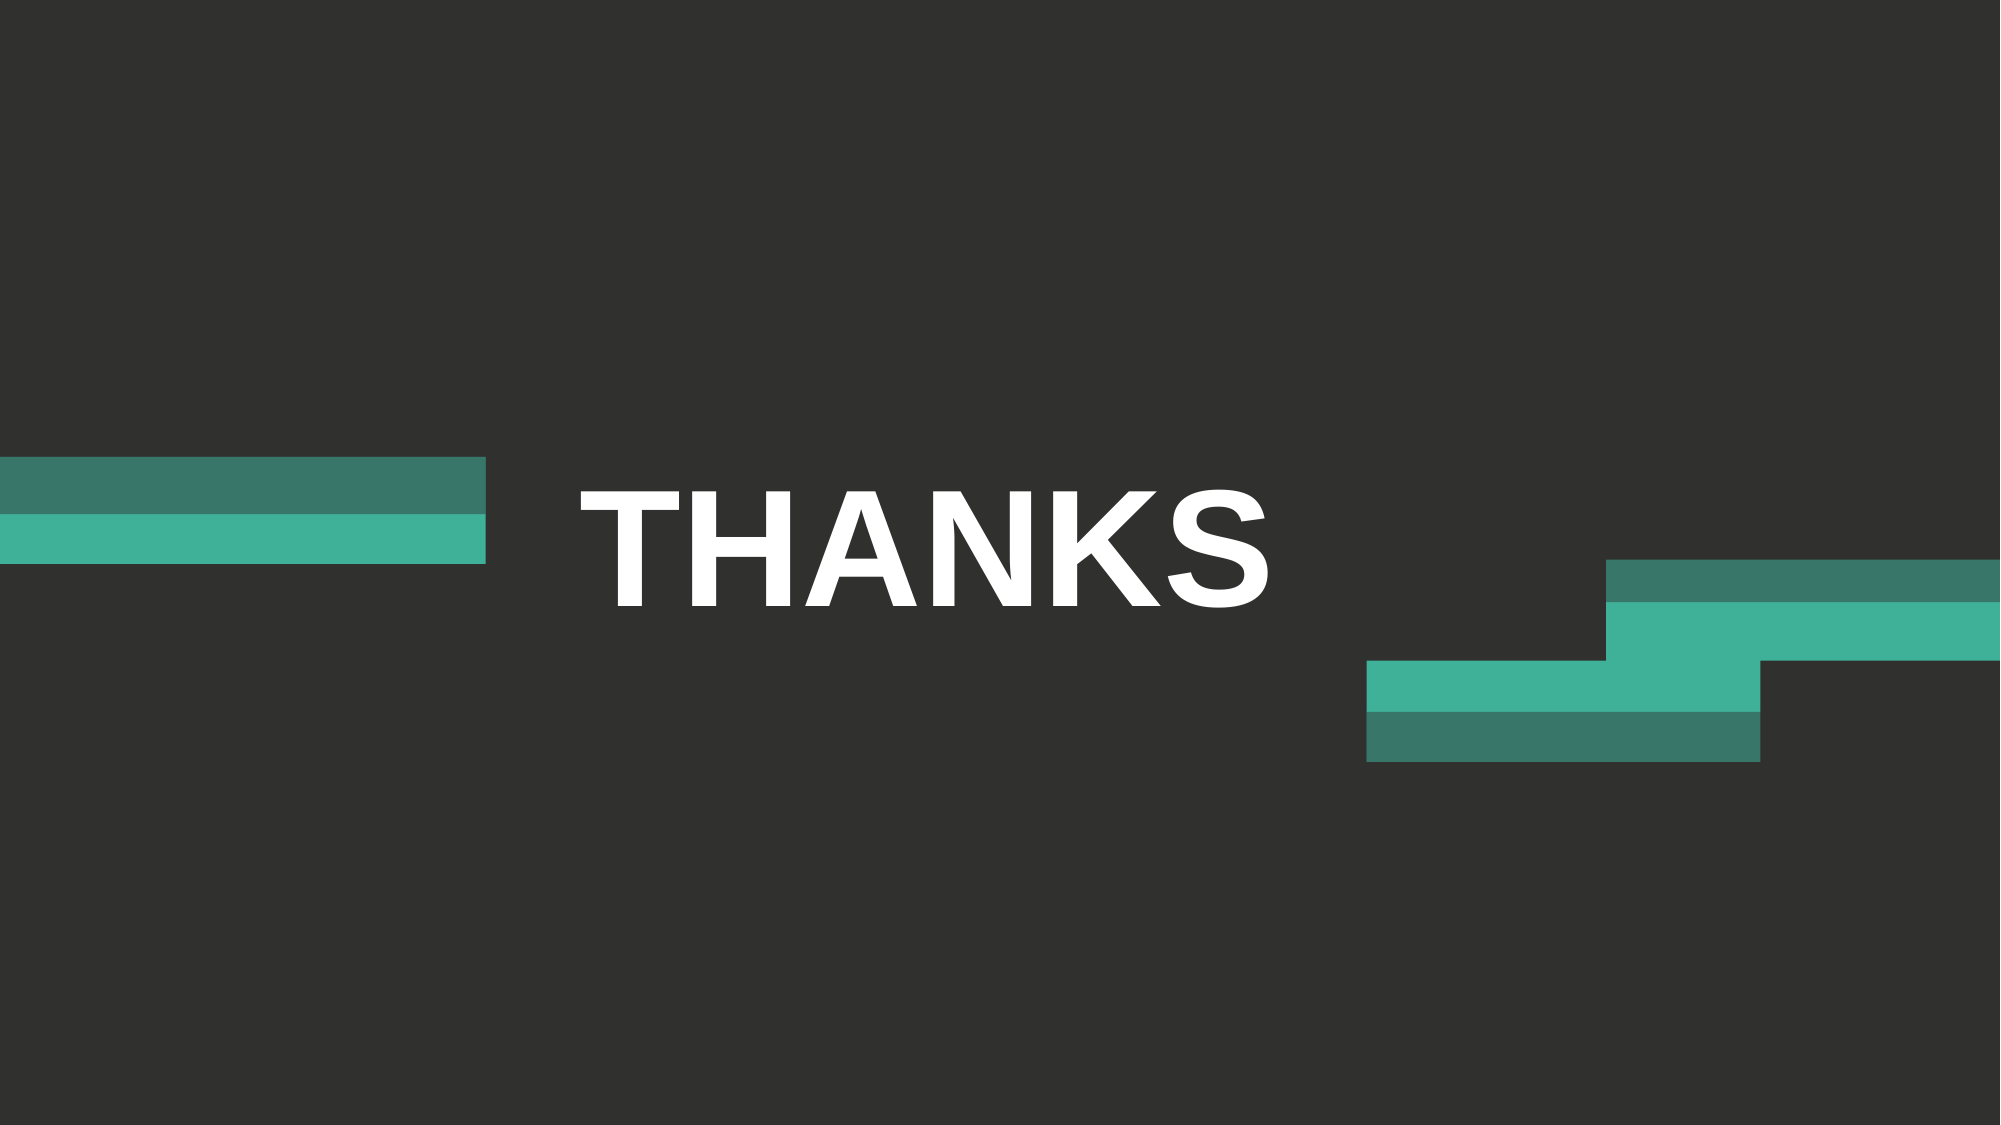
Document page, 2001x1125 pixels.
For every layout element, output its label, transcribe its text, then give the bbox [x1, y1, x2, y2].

text_box [0, 456, 487, 515]
text_box THANKS [565, 431, 1290, 647]
text_box [1366, 603, 2000, 711]
text_box [0, 515, 487, 565]
text_box [1566, 557, 2000, 603]
text_box [1366, 711, 1768, 763]
